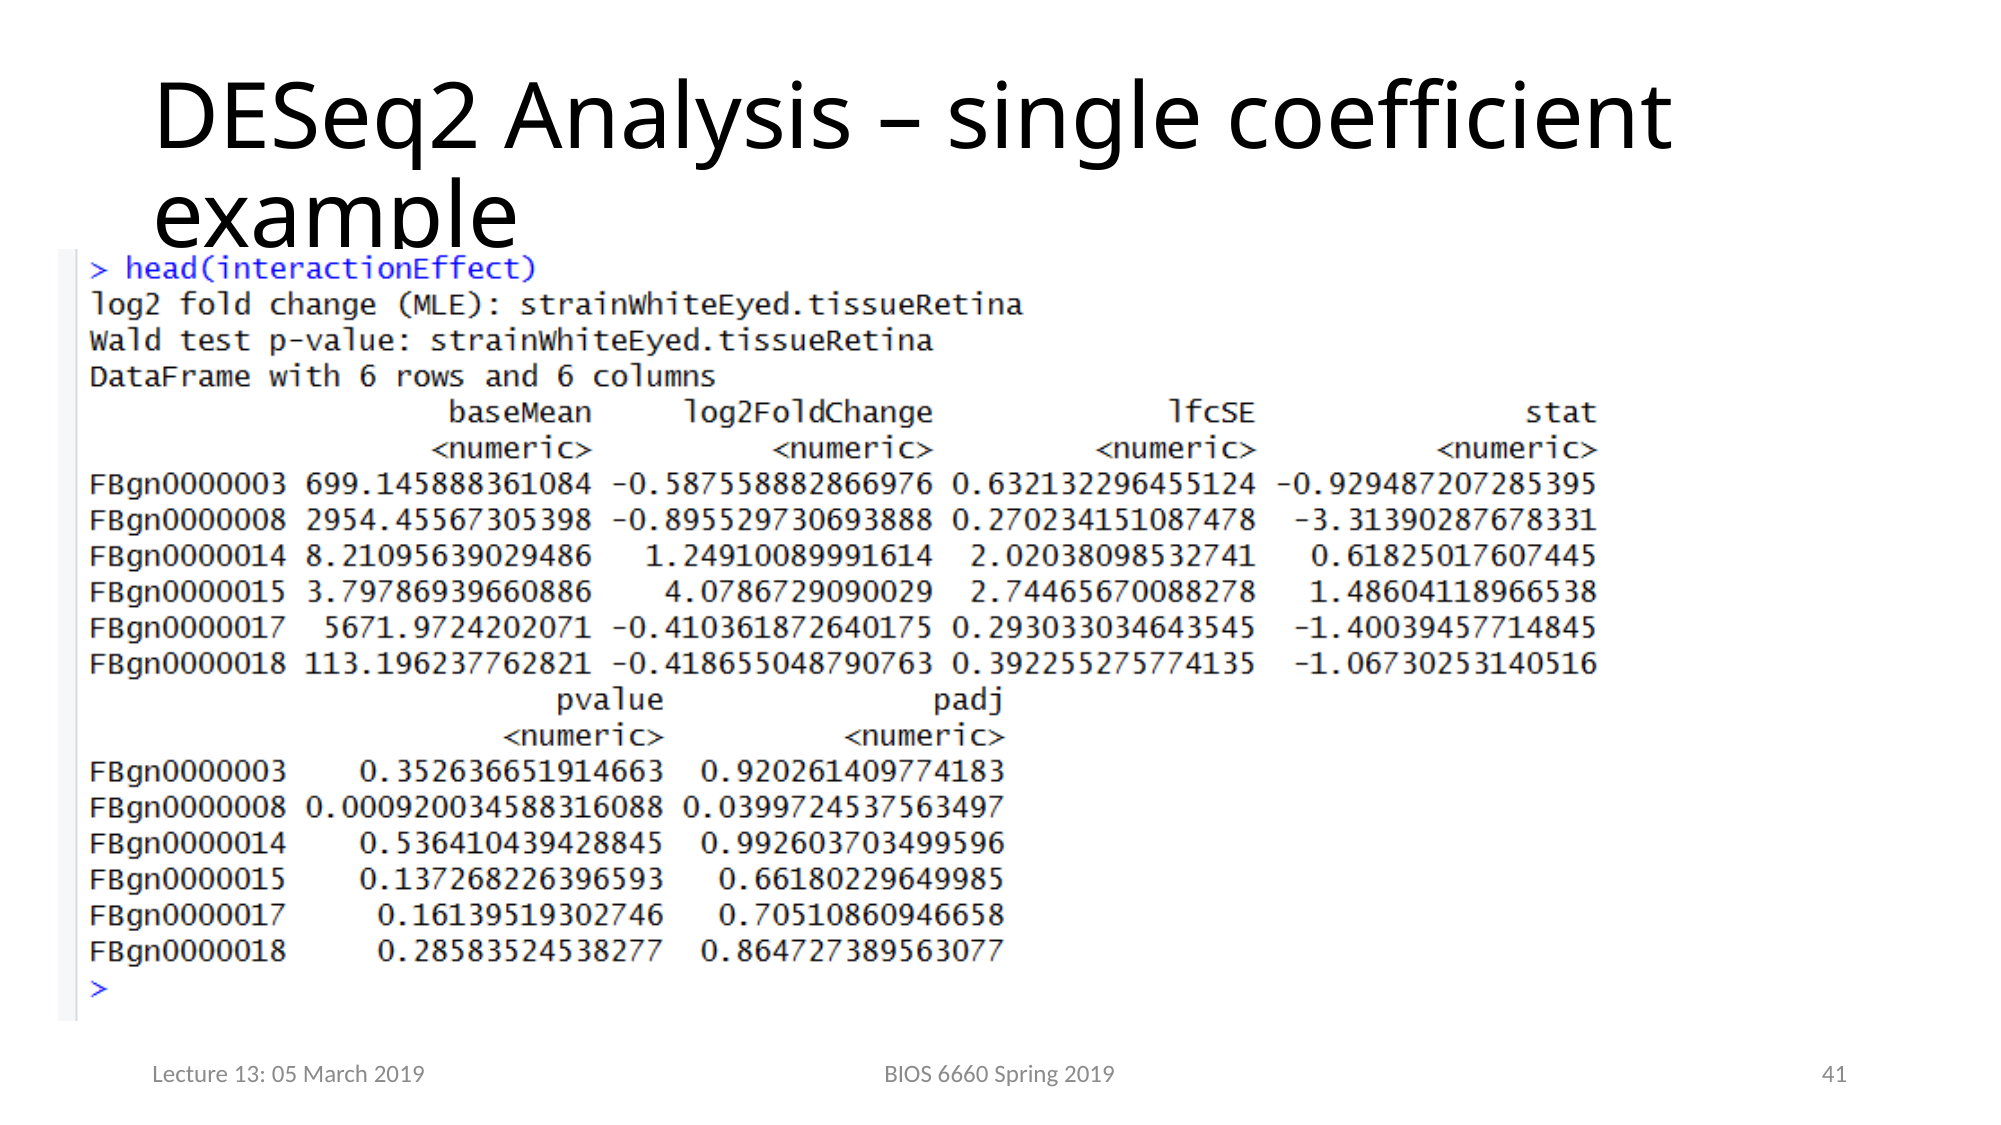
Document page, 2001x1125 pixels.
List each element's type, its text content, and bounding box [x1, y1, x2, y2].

slide_number 41 [1412, 1042, 1863, 1103]
title DESeq2 Analysis – single coefficient example [137, 59, 1863, 278]
picture [58, 249, 1610, 1021]
footer BIOS 6660 Spring 2019 [662, 1042, 1338, 1103]
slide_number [137, 1042, 588, 1103]
